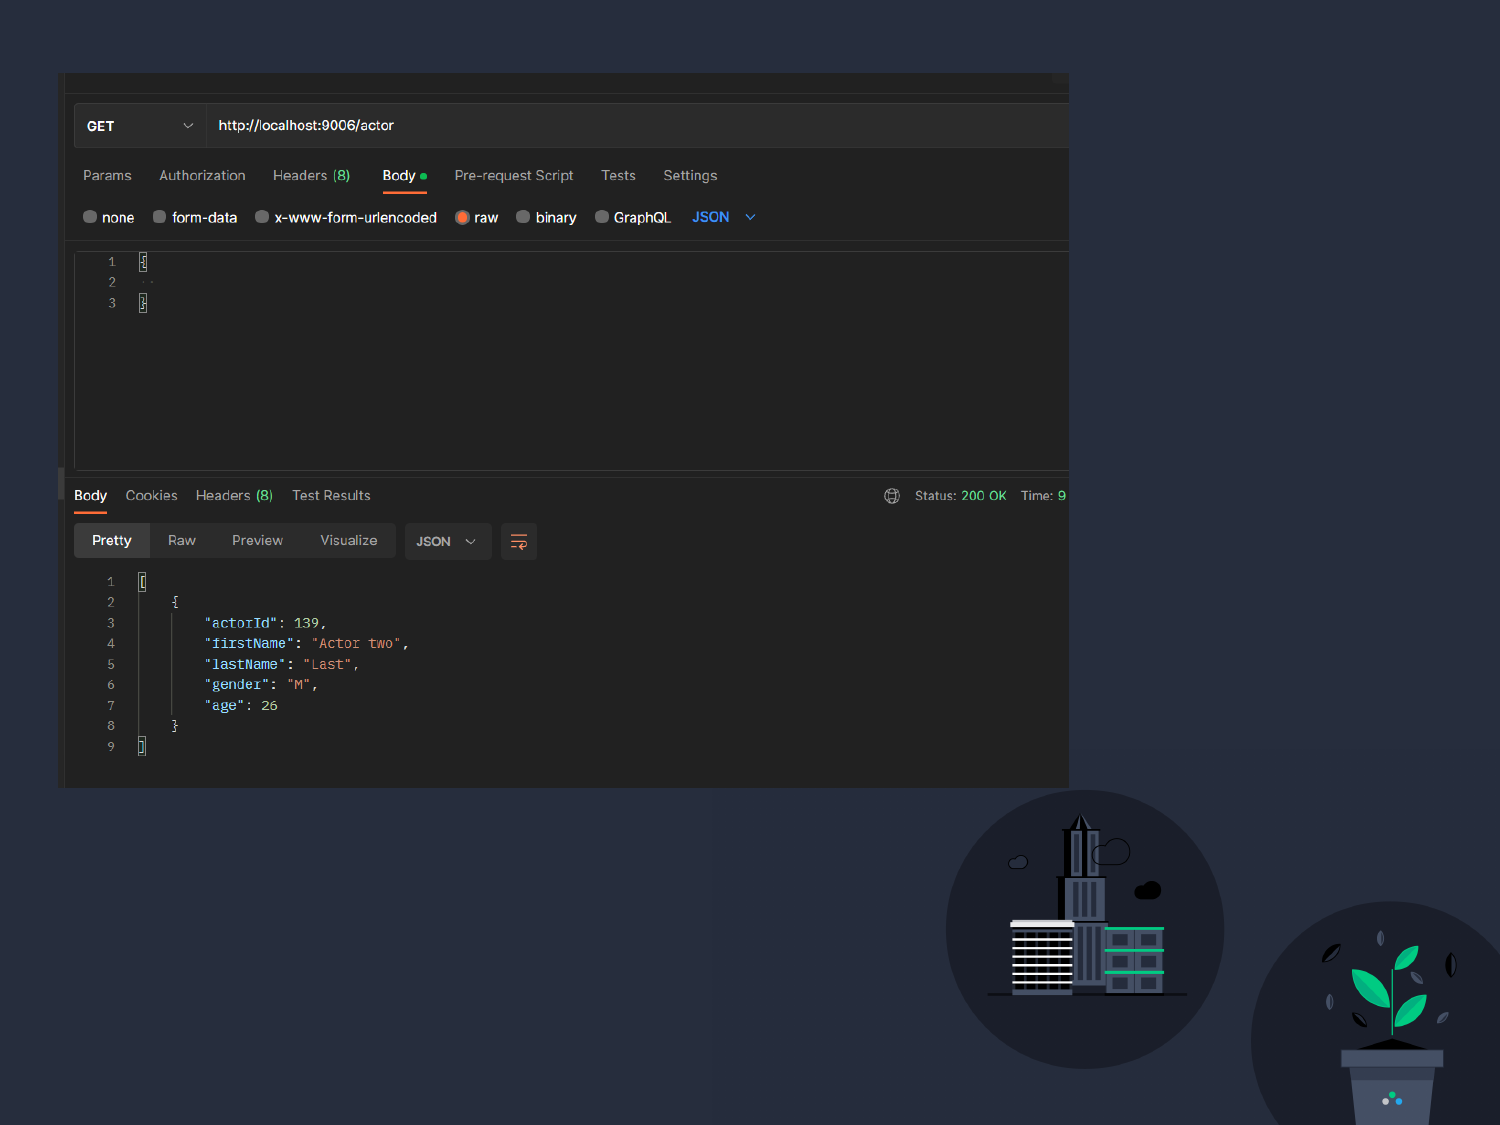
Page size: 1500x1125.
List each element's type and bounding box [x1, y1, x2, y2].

picture [58, 73, 1500, 1125]
text_box [0, 0, 1500, 1125]
